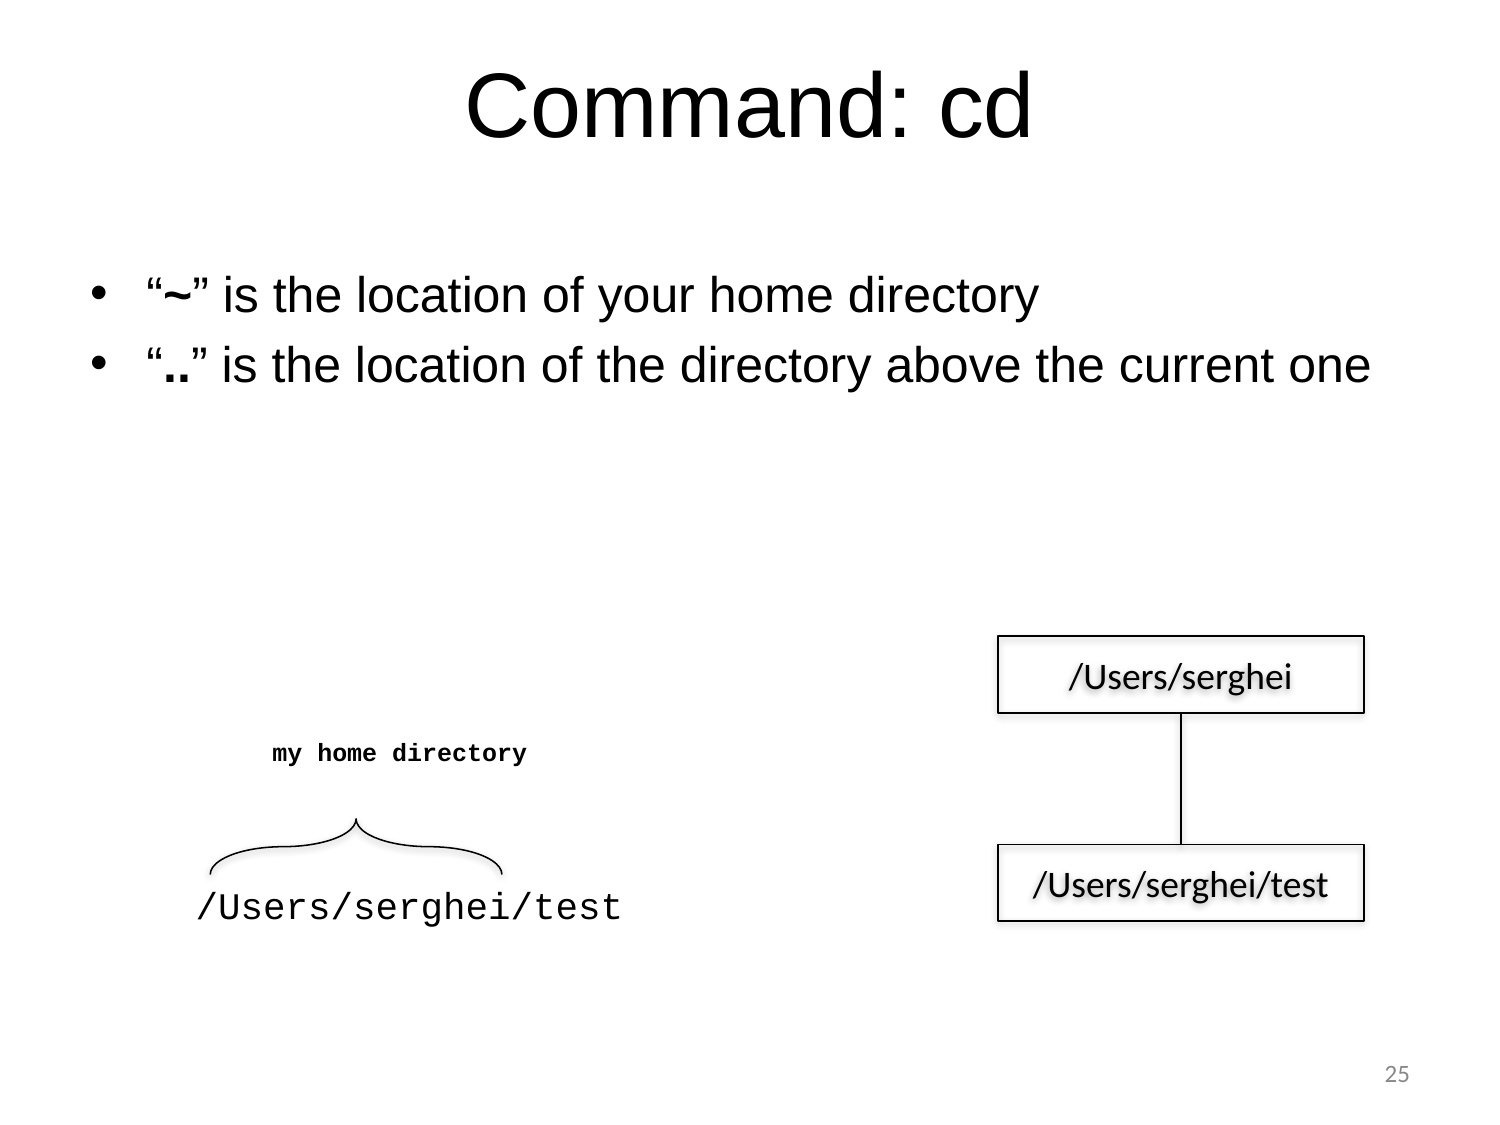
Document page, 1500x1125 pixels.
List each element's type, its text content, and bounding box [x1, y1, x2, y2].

slide_number 25 [1074, 1042, 1425, 1103]
text_box [210, 818, 502, 875]
list “~” is the location of your home directory “..” is the location of the directory above the current one [75, 254, 1425, 542]
text_box /Users/serghei/test [997, 844, 1364, 922]
title Command: cd [75, 7, 1425, 196]
text_box /Users/serghei [997, 635, 1364, 713]
text_box /Users/serghei/test [180, 874, 802, 936]
text_box my home directory [257, 729, 546, 775]
